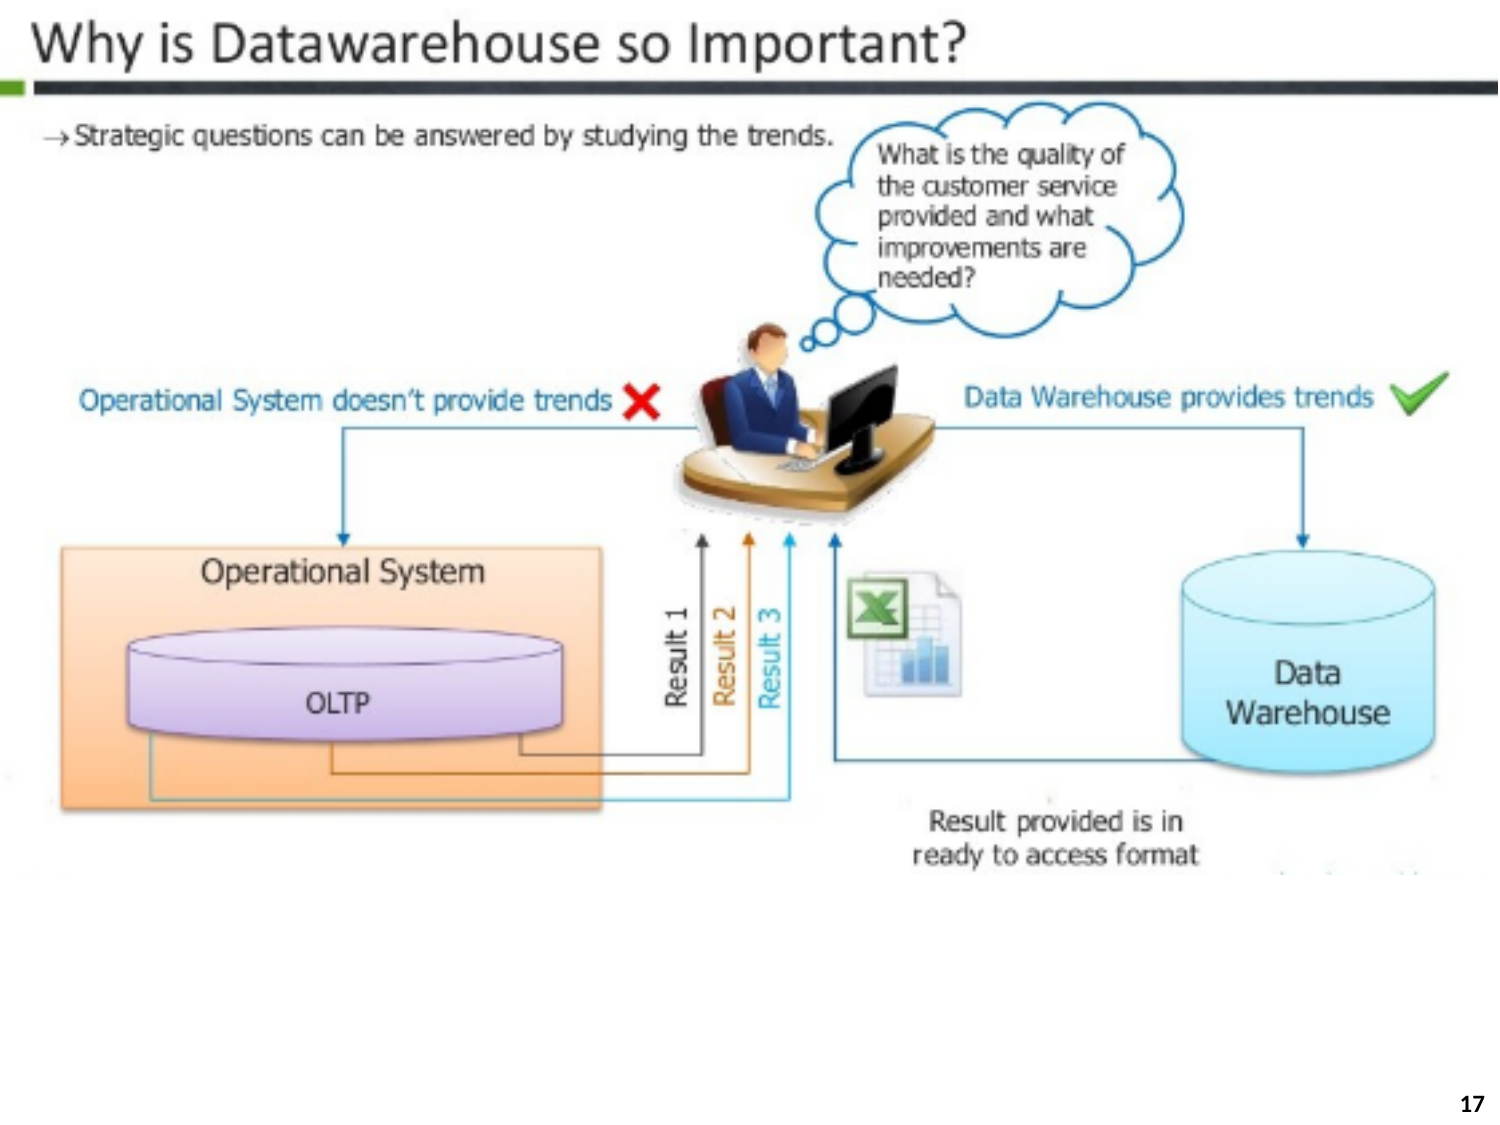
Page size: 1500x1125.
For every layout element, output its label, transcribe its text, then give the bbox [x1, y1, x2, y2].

picture [0, 0, 1498, 876]
text_box 17 [1187, 1062, 1500, 1125]
